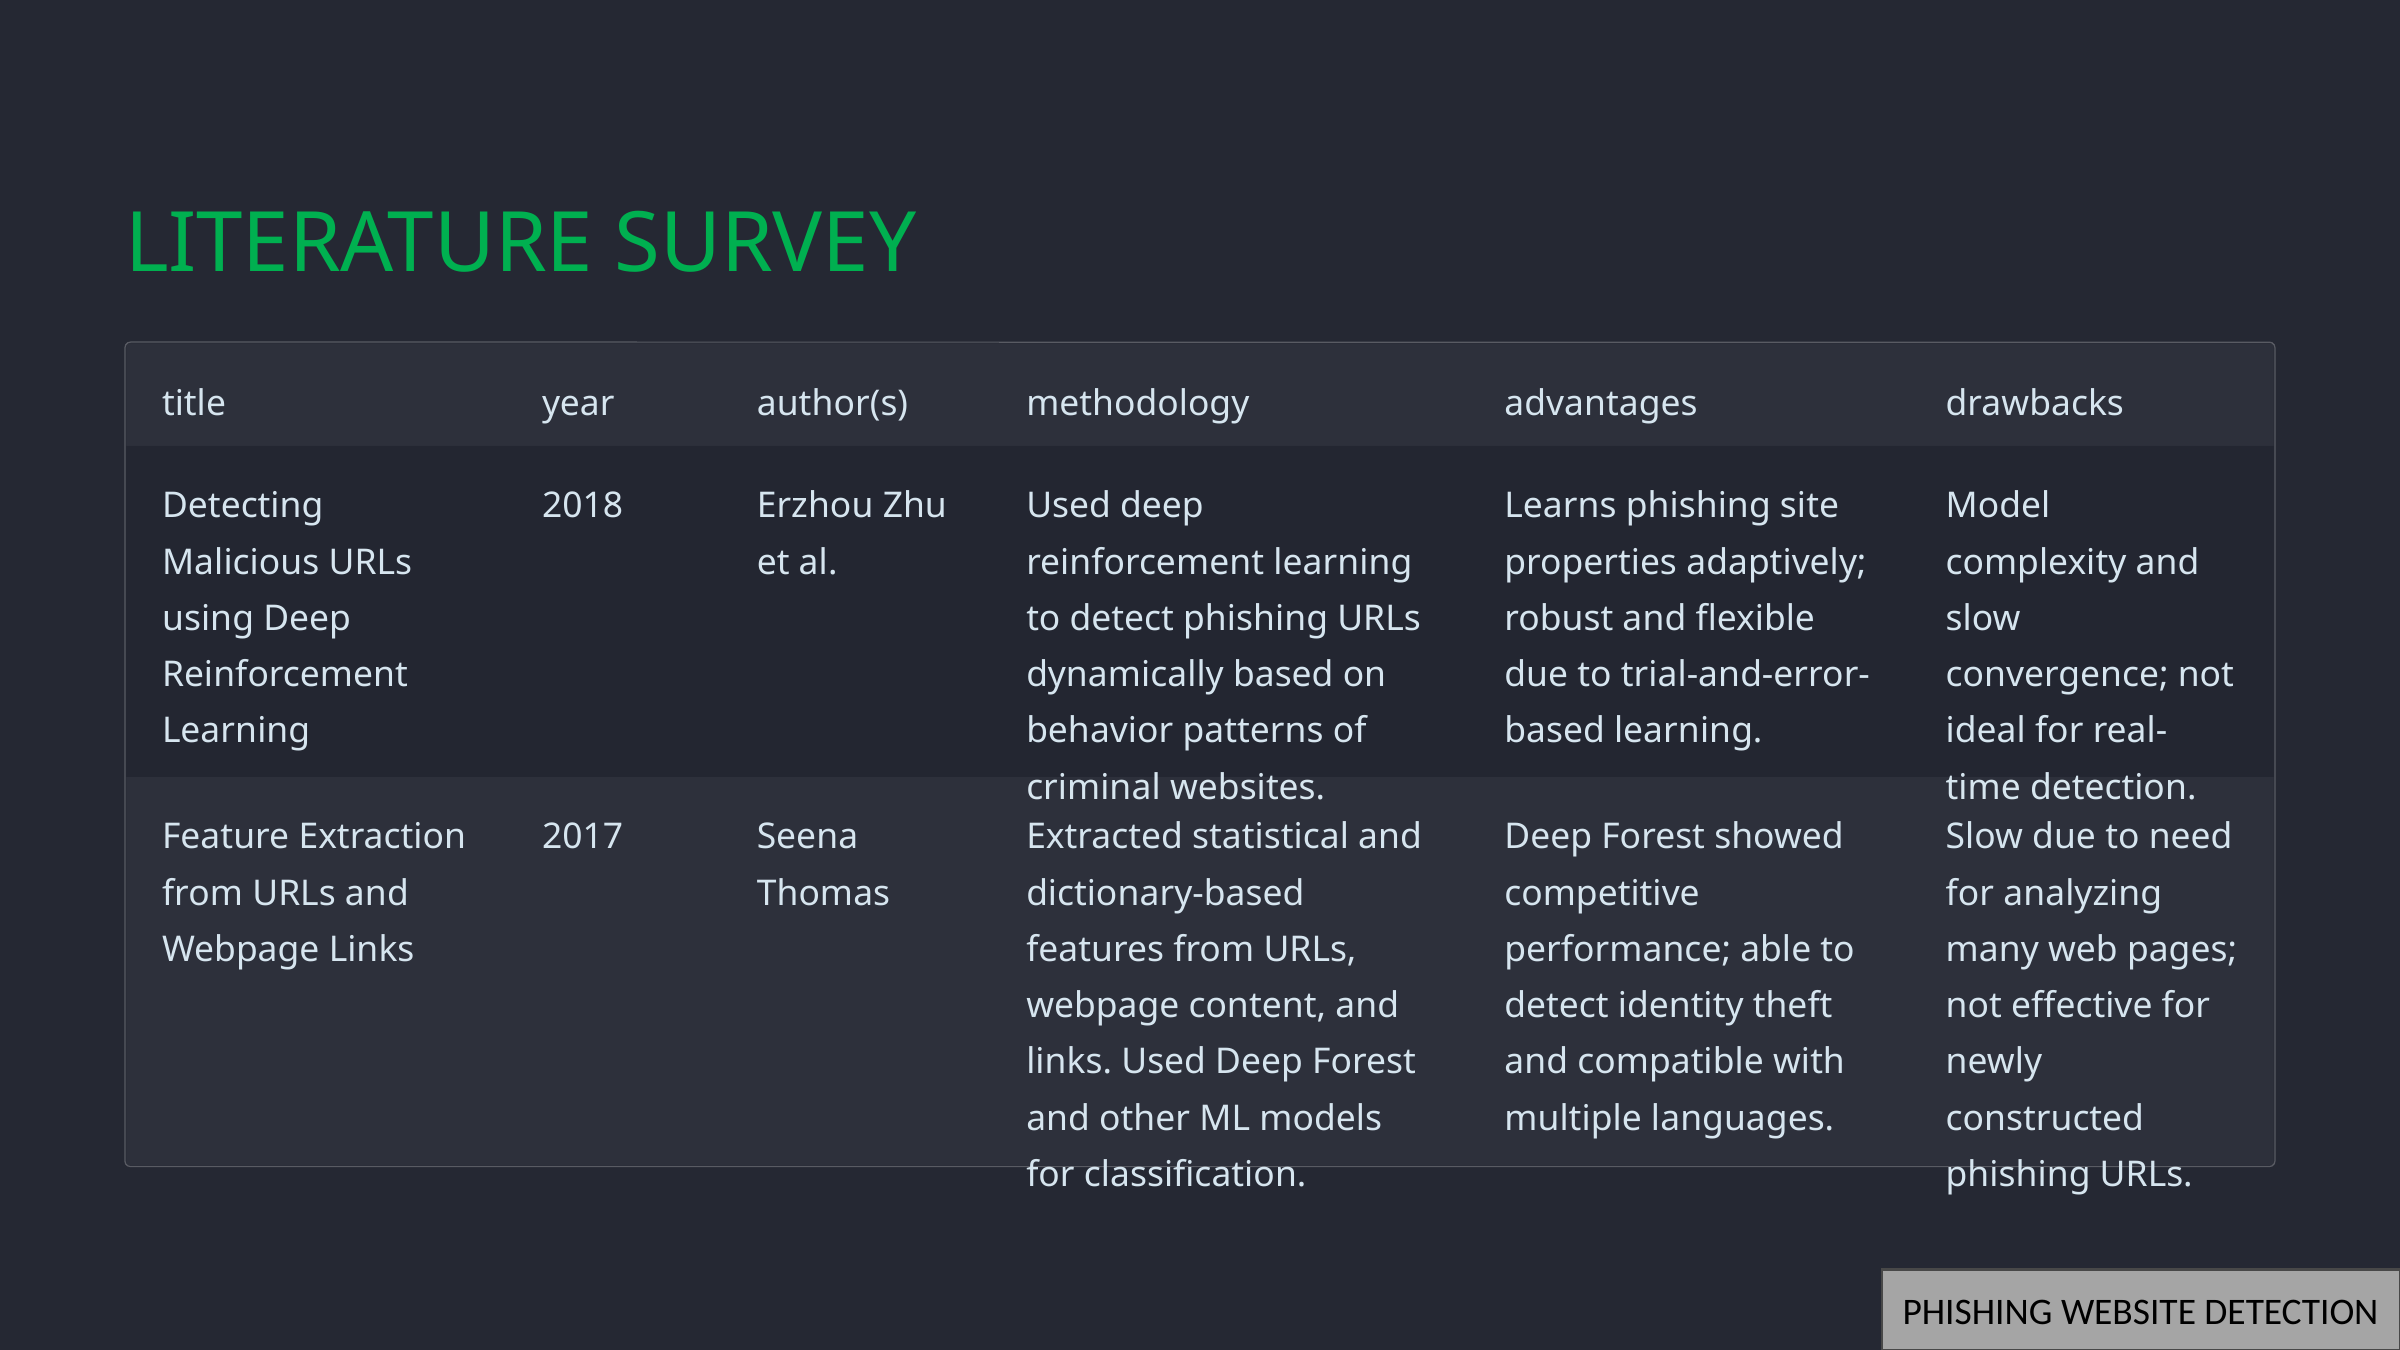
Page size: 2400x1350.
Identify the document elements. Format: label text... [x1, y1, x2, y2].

text_box [126, 343, 2274, 445]
text_box Slow due to need for analyzing many web pages; not effective for newly constructed phishing URLs. [1945, 799, 2238, 1143]
text_box 2017 [542, 799, 685, 857]
text_box Deep Forest showed competitive performance; able to detect identity theft and compatible with multiple languages. [1504, 799, 1873, 1143]
text_box Learns phishing site properties adaptively; robust and flexible due to trial-and-error-based learning. [1504, 468, 1873, 755]
text_box advantages [1504, 366, 1873, 424]
text_box author(s) [756, 366, 954, 424]
text_box Model complexity and slow convergence; not ideal for real-time detection. [1945, 468, 2238, 755]
text_box Erzhou Zhu et al. [756, 468, 954, 583]
text_box Used deep reinforcement learning to detect phishing URLs dynamically based on behavior patterns of criminal websites. [1026, 468, 1432, 755]
text_box 2018 [542, 468, 685, 526]
text_box drawbacks [1945, 366, 2238, 424]
text_box Seena Thomas [756, 799, 954, 914]
text_box LITERATURE SURVEY [124, 183, 984, 289]
text_box Detecting Malicious URLs using Deep Reinforcement Learning [162, 468, 470, 698]
text_box year [542, 366, 685, 424]
text_box [126, 445, 2274, 776]
text_box title [162, 366, 470, 424]
text_box Feature Extraction from URLs and Webpage Links [162, 799, 470, 972]
text_box Extracted statistical and dictionary-based features from URLs, webpage content, and links. Used Deep Forest and other ML models for classification. [1026, 799, 1432, 1143]
text_box [126, 776, 2274, 1166]
text_box PHISHING WEBSITE DETECTION [1881, 1268, 2400, 1350]
text_box methodology [1026, 366, 1432, 424]
